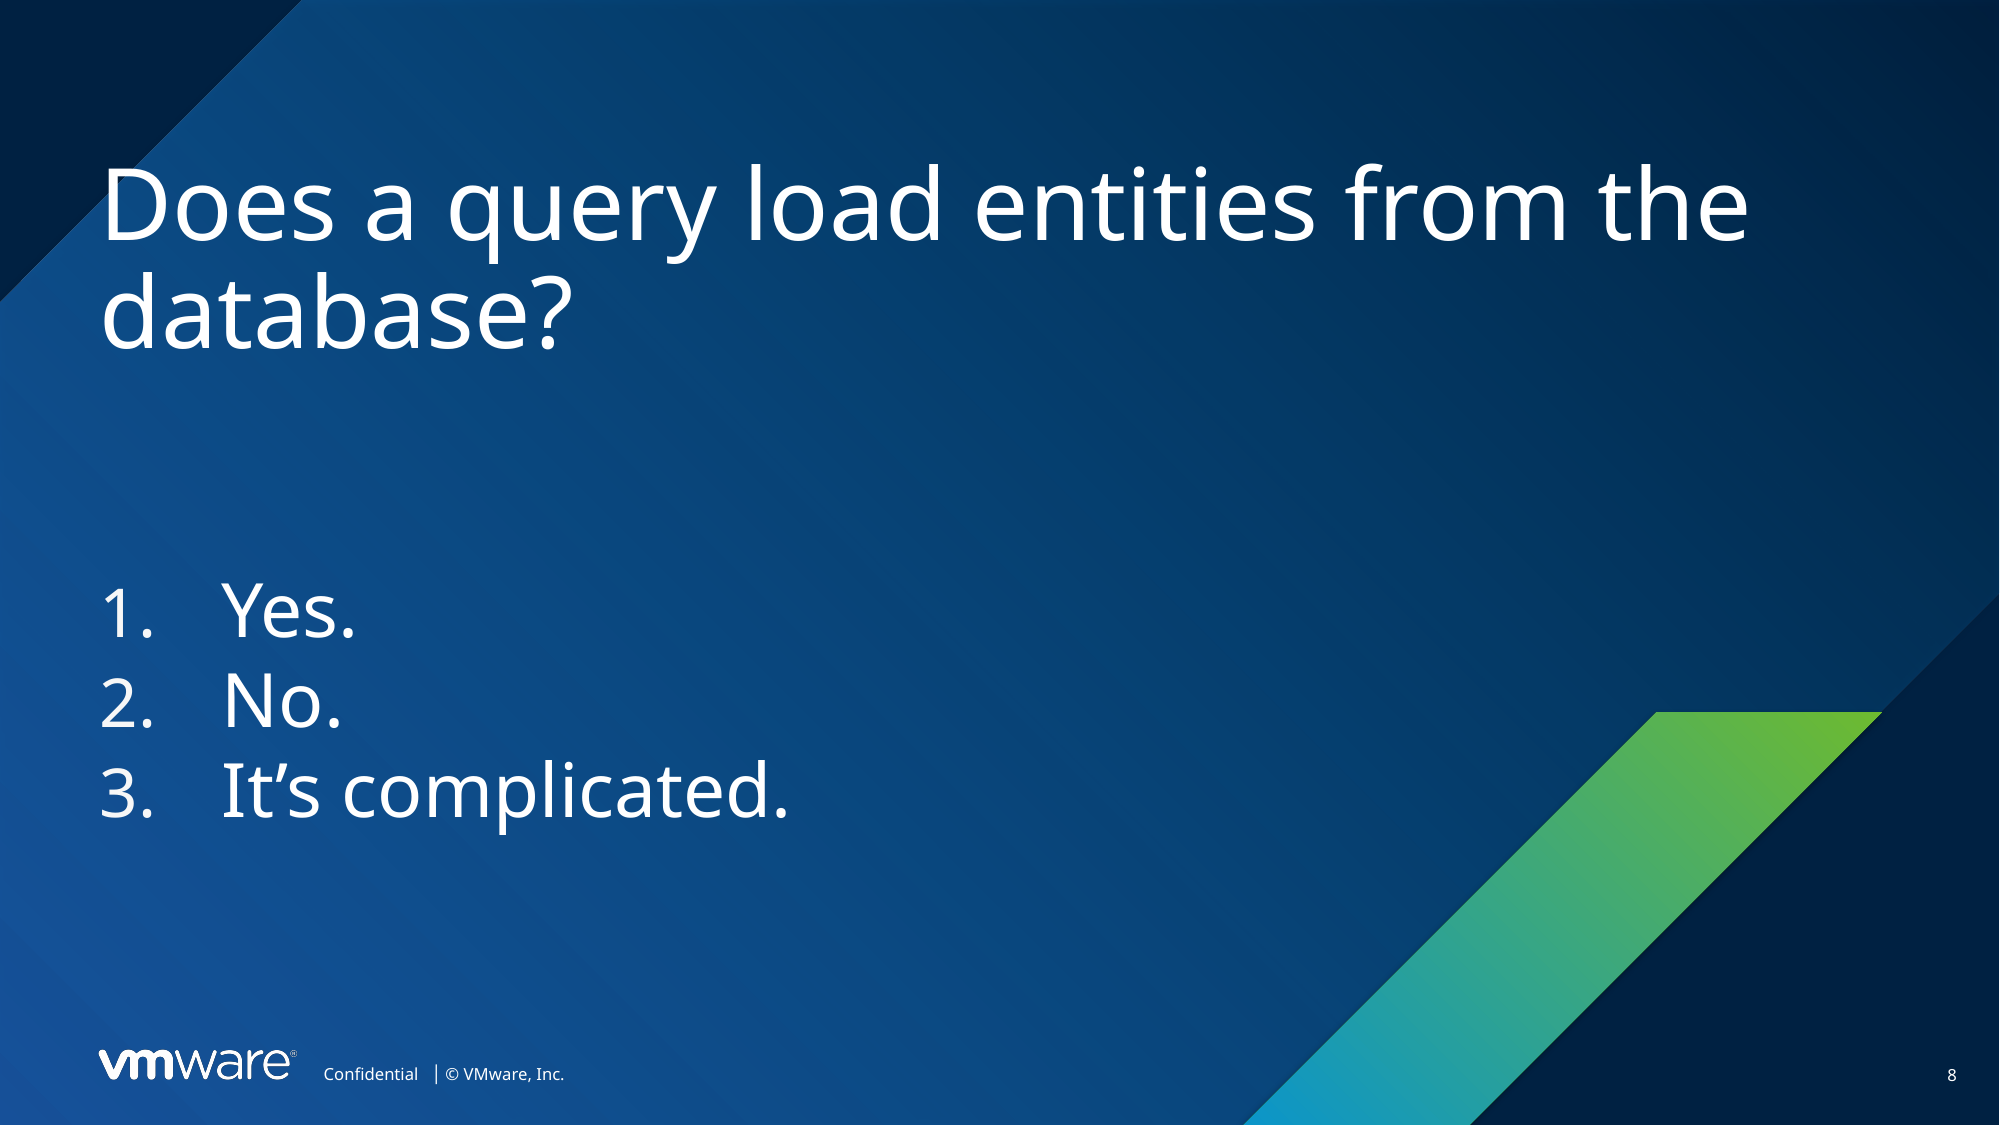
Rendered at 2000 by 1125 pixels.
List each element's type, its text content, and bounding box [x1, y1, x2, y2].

list Yes. No. It’s complicated. [99, 562, 1075, 938]
picture [68, 1019, 321, 1111]
title Does a query load entities from the database? [99, 153, 1900, 412]
